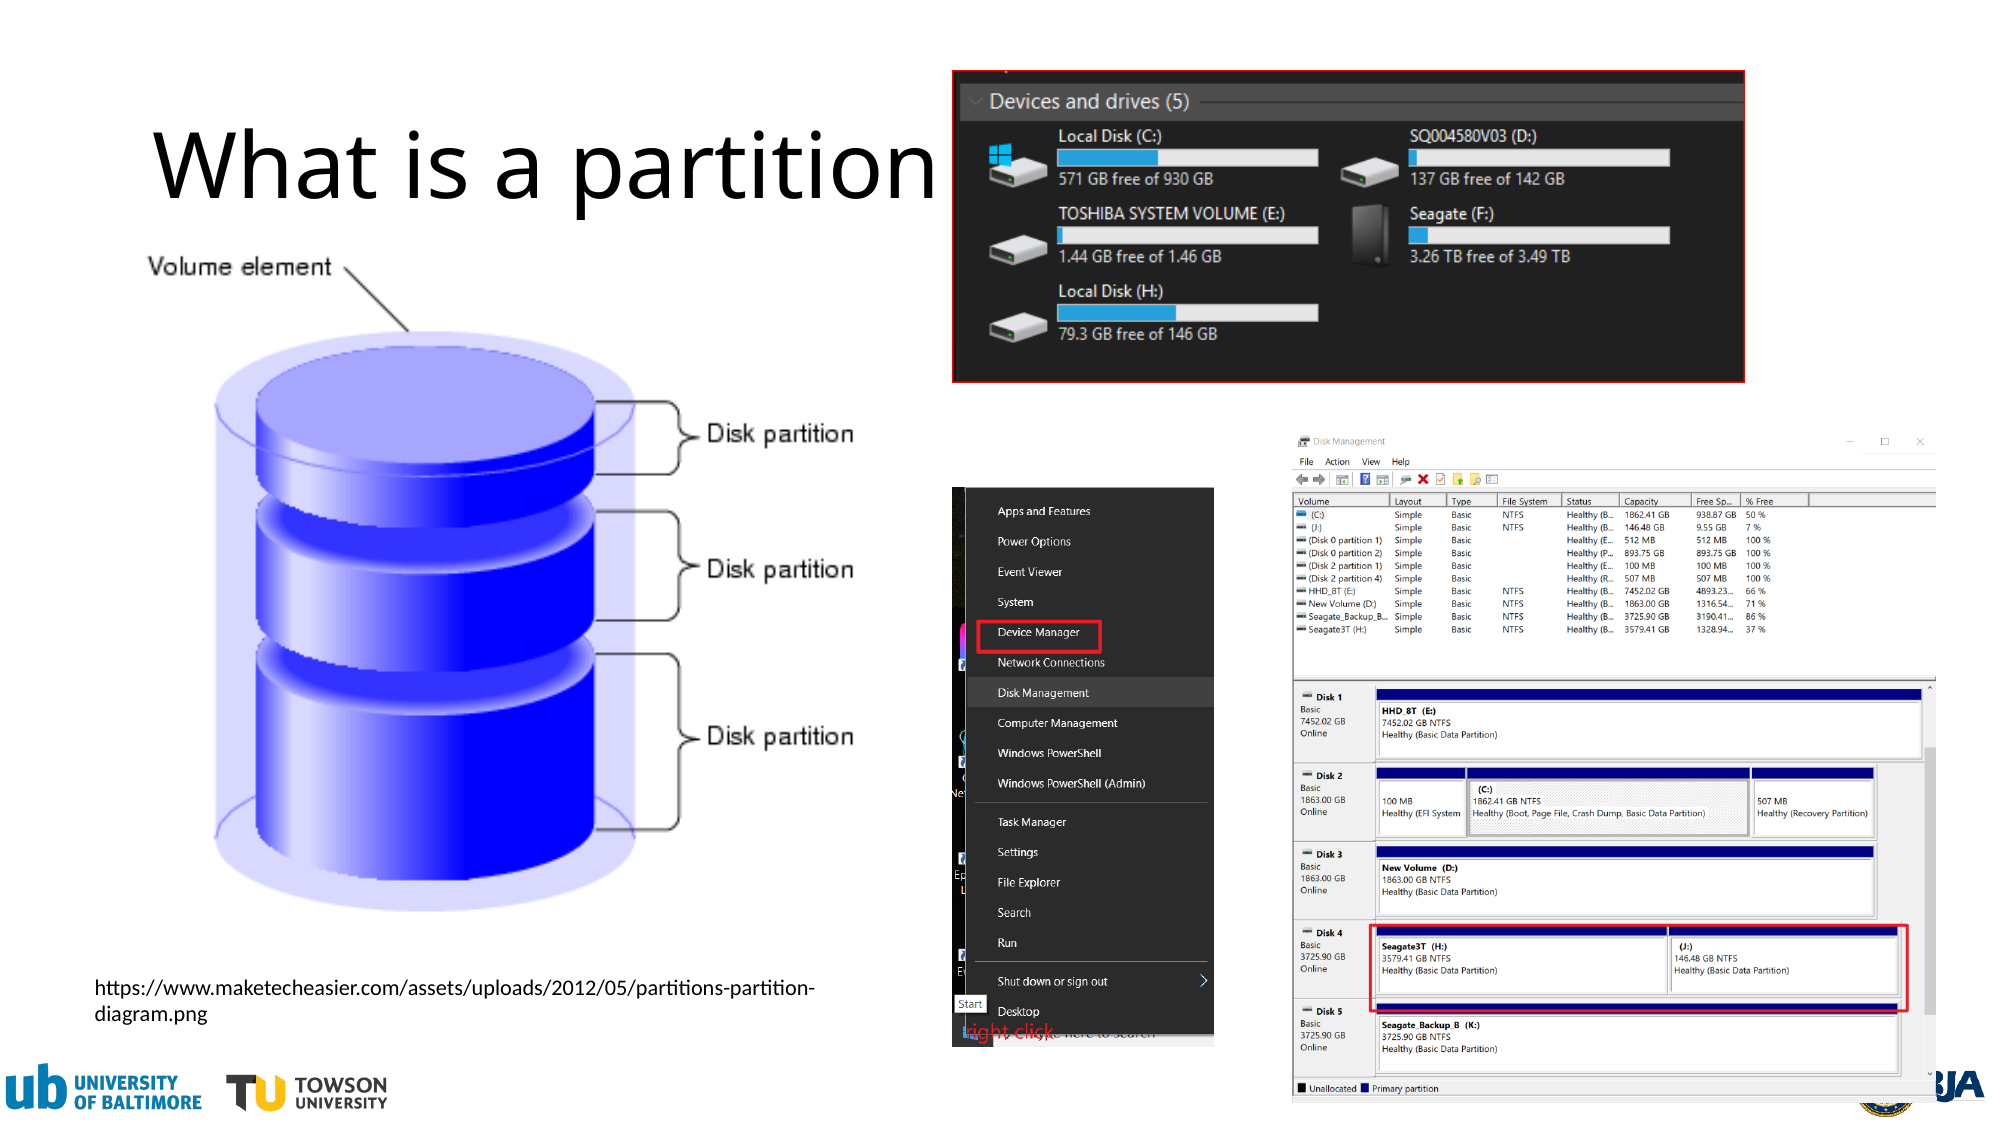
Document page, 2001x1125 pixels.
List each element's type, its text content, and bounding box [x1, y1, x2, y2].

text_box https://www.maketecheasier.com/assets/uploads/2012/05/partitions-partition-diagram.png [79, 965, 847, 1034]
picture [0, 1031, 407, 1125]
picture [1292, 431, 1986, 1117]
picture [952, 70, 1745, 383]
picture [952, 487, 1214, 1047]
title What is a partition [137, 59, 1863, 278]
picture [127, 236, 874, 933]
